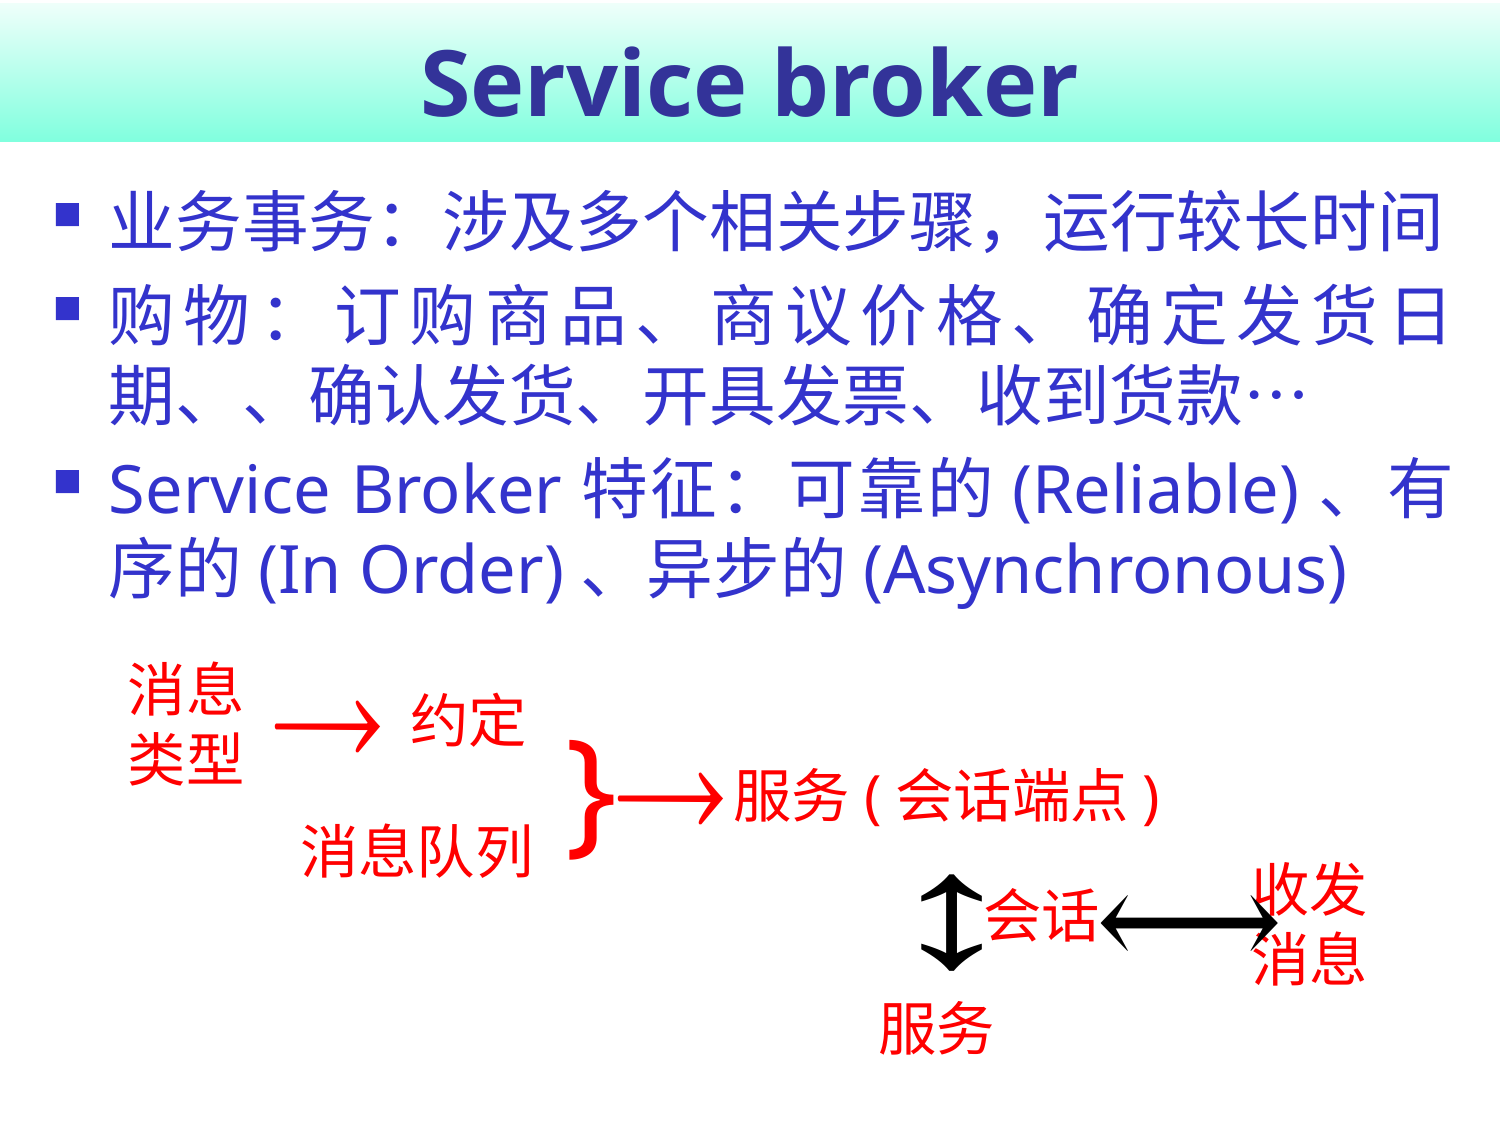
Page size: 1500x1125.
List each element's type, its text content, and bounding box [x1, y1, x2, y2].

title Service broker [0, 2, 1500, 143]
list 业务事务：涉及多个相关步骤，运行较长时间 购物：订购商品、商议价格、确定发货日期、、确认发货、开具发票、收到货款… Service Broker特征：可靠的(Reliable)、有序的(In Order)、异步的(Asynchronous) [37, 172, 1470, 646]
text_box 消息队列 [285, 807, 549, 893]
text_box 会话 [968, 871, 1116, 957]
text_box 收发 消息 [1236, 845, 1383, 1001]
text_box 服务(会话端点) [745, 751, 1175, 837]
text_box  [259, 621, 401, 802]
text_box } [550, 693, 745, 874]
text_box 服务 [863, 984, 1011, 1070]
text_box 约定 [401, 676, 542, 762]
text_box 消息 类型 [112, 645, 259, 801]
